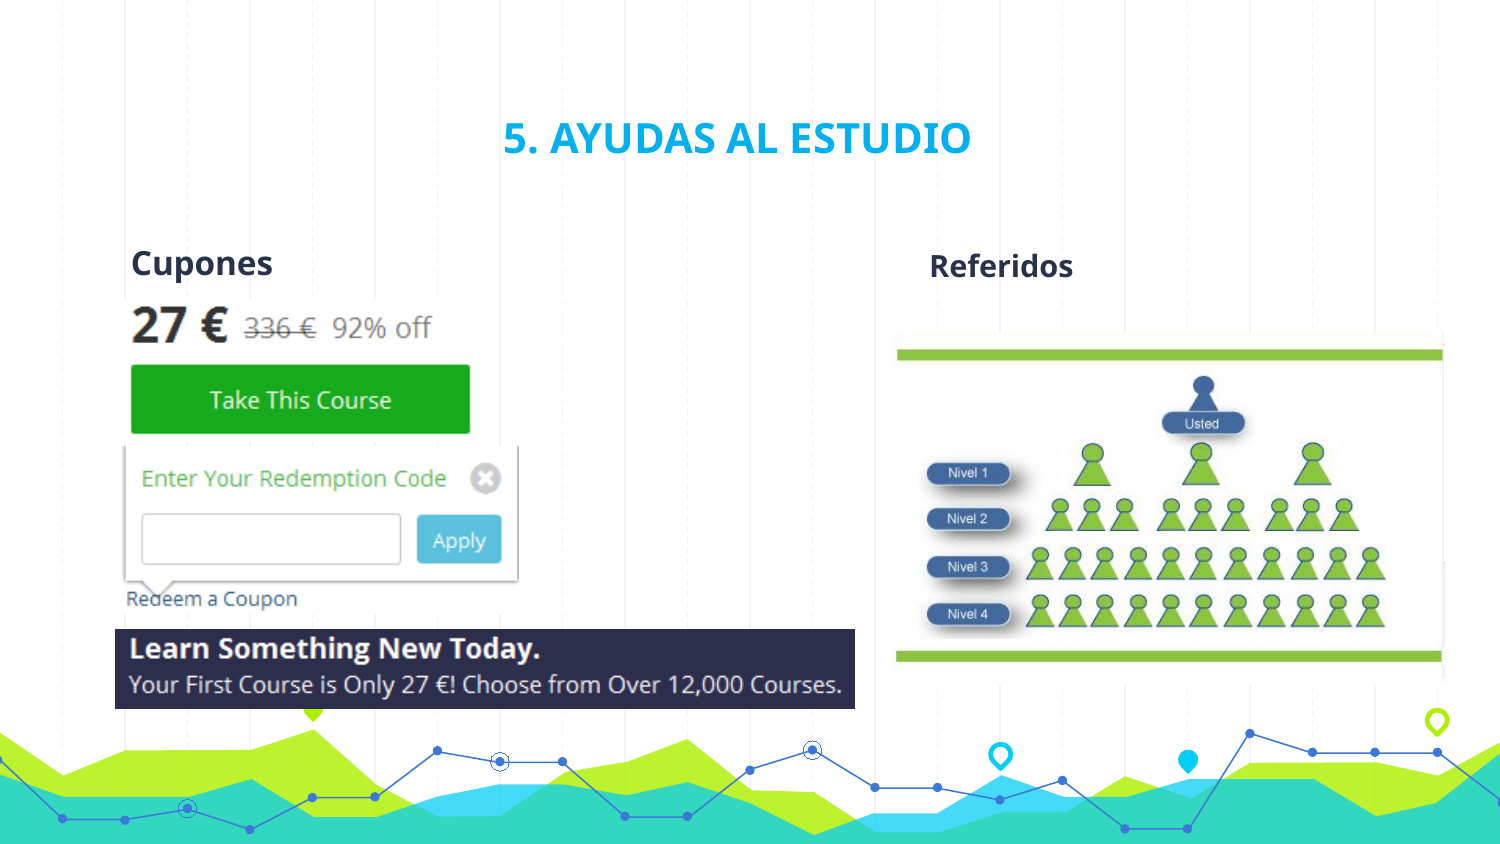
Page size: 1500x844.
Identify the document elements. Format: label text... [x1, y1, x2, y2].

picture [893, 333, 1449, 686]
picture [115, 629, 856, 710]
picture [115, 446, 520, 615]
list Cupones [115, 226, 522, 304]
list Referidos [913, 231, 1321, 300]
picture [111, 299, 486, 442]
title 5. AYUDAS AL ESTUDIO [163, 59, 1313, 178]
